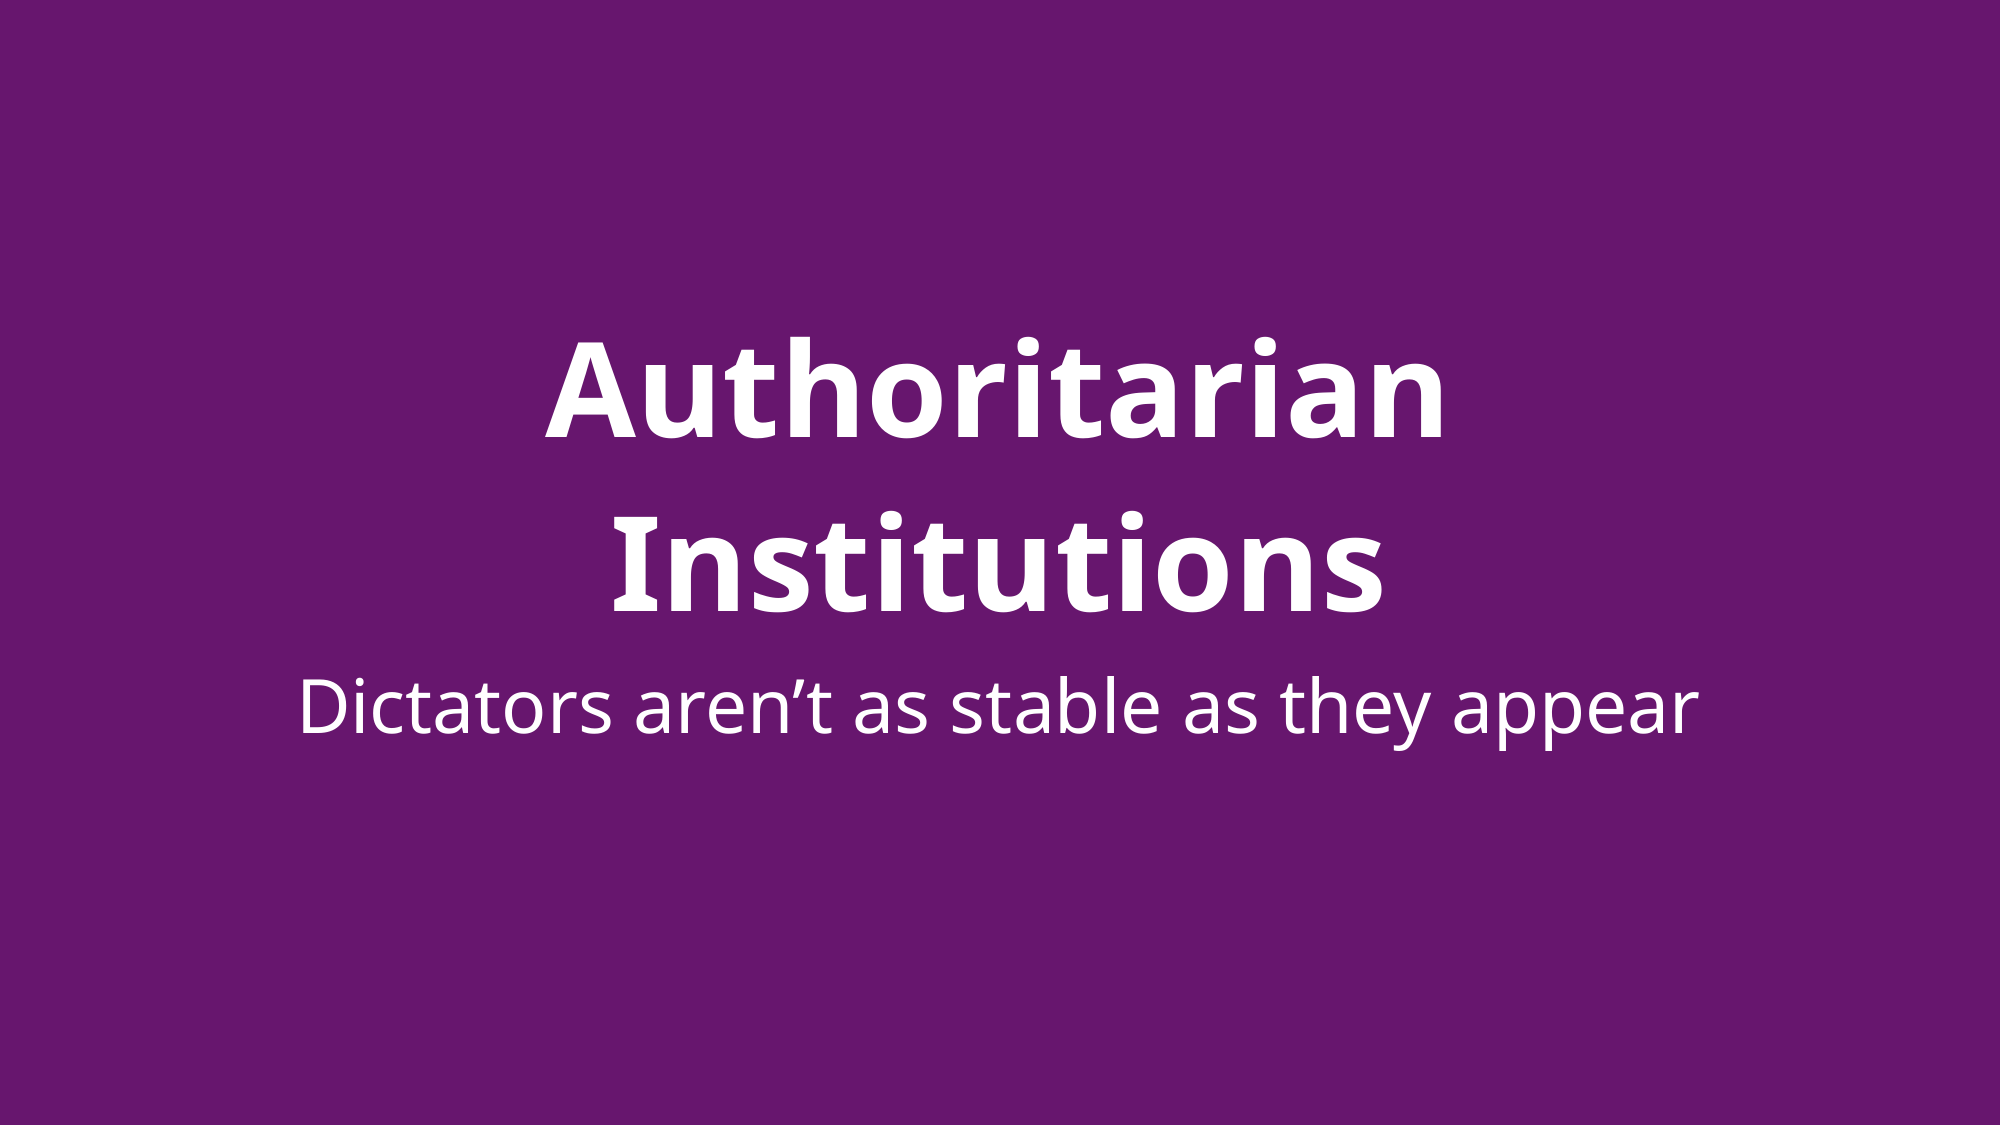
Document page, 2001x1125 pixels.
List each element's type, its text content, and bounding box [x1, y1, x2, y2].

title Authoritarian Institutions [136, 280, 1862, 646]
list Dictators aren’t as stable as they appear [136, 661, 1862, 999]
